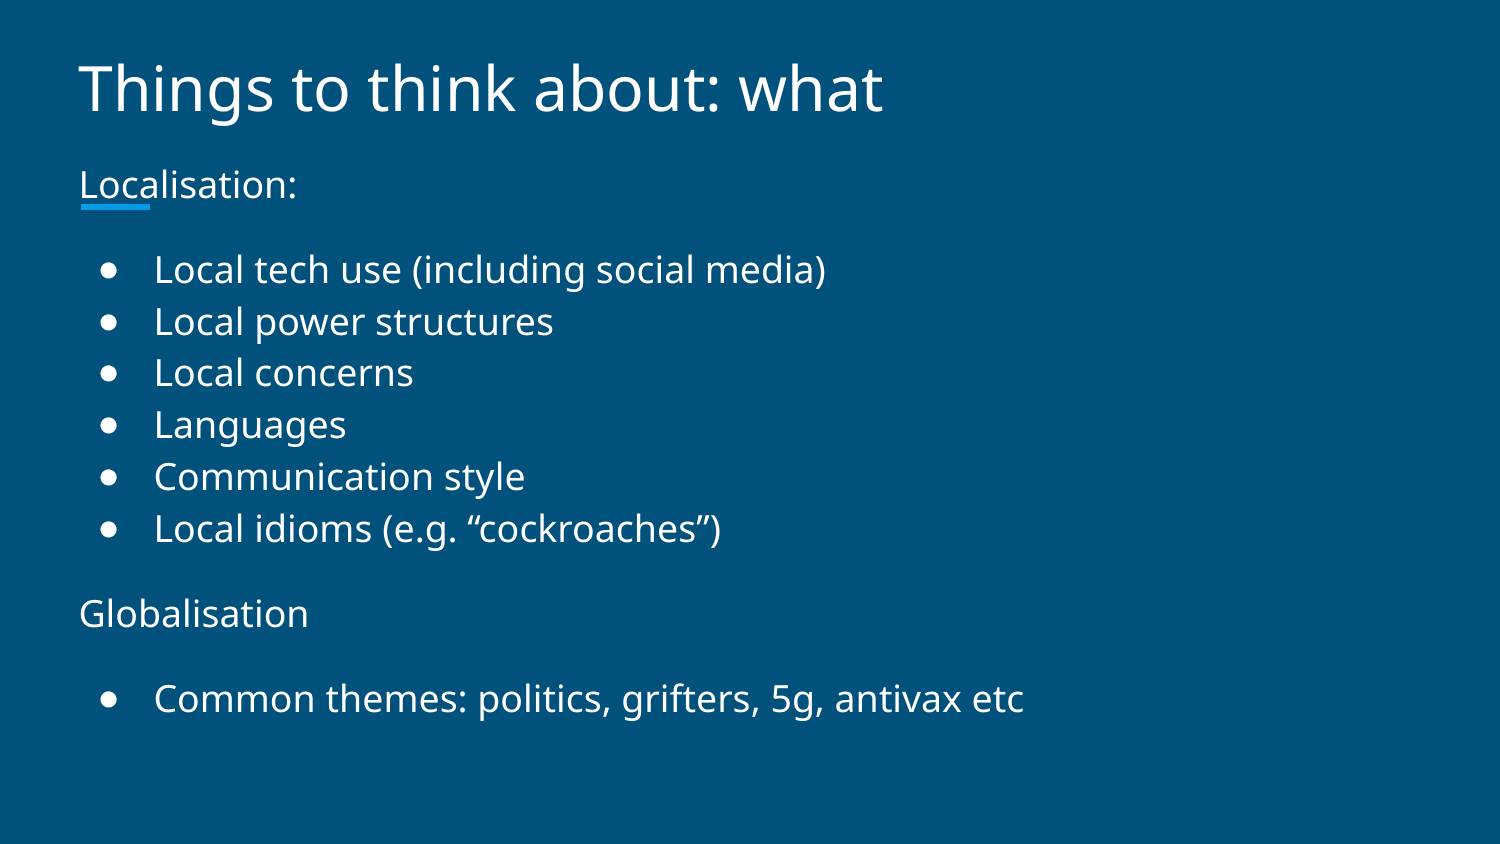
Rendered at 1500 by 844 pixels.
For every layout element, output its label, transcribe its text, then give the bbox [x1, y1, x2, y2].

list Localisation: Local tech use (including social media) Local power structures Local concerns Languages Communication style Local idioms (e.g. “cockroaches”) Globalisation Common themes: politics, grifters, 5g, antivax etc [63, 138, 1437, 750]
title Things to think about: what [63, 26, 1437, 138]
